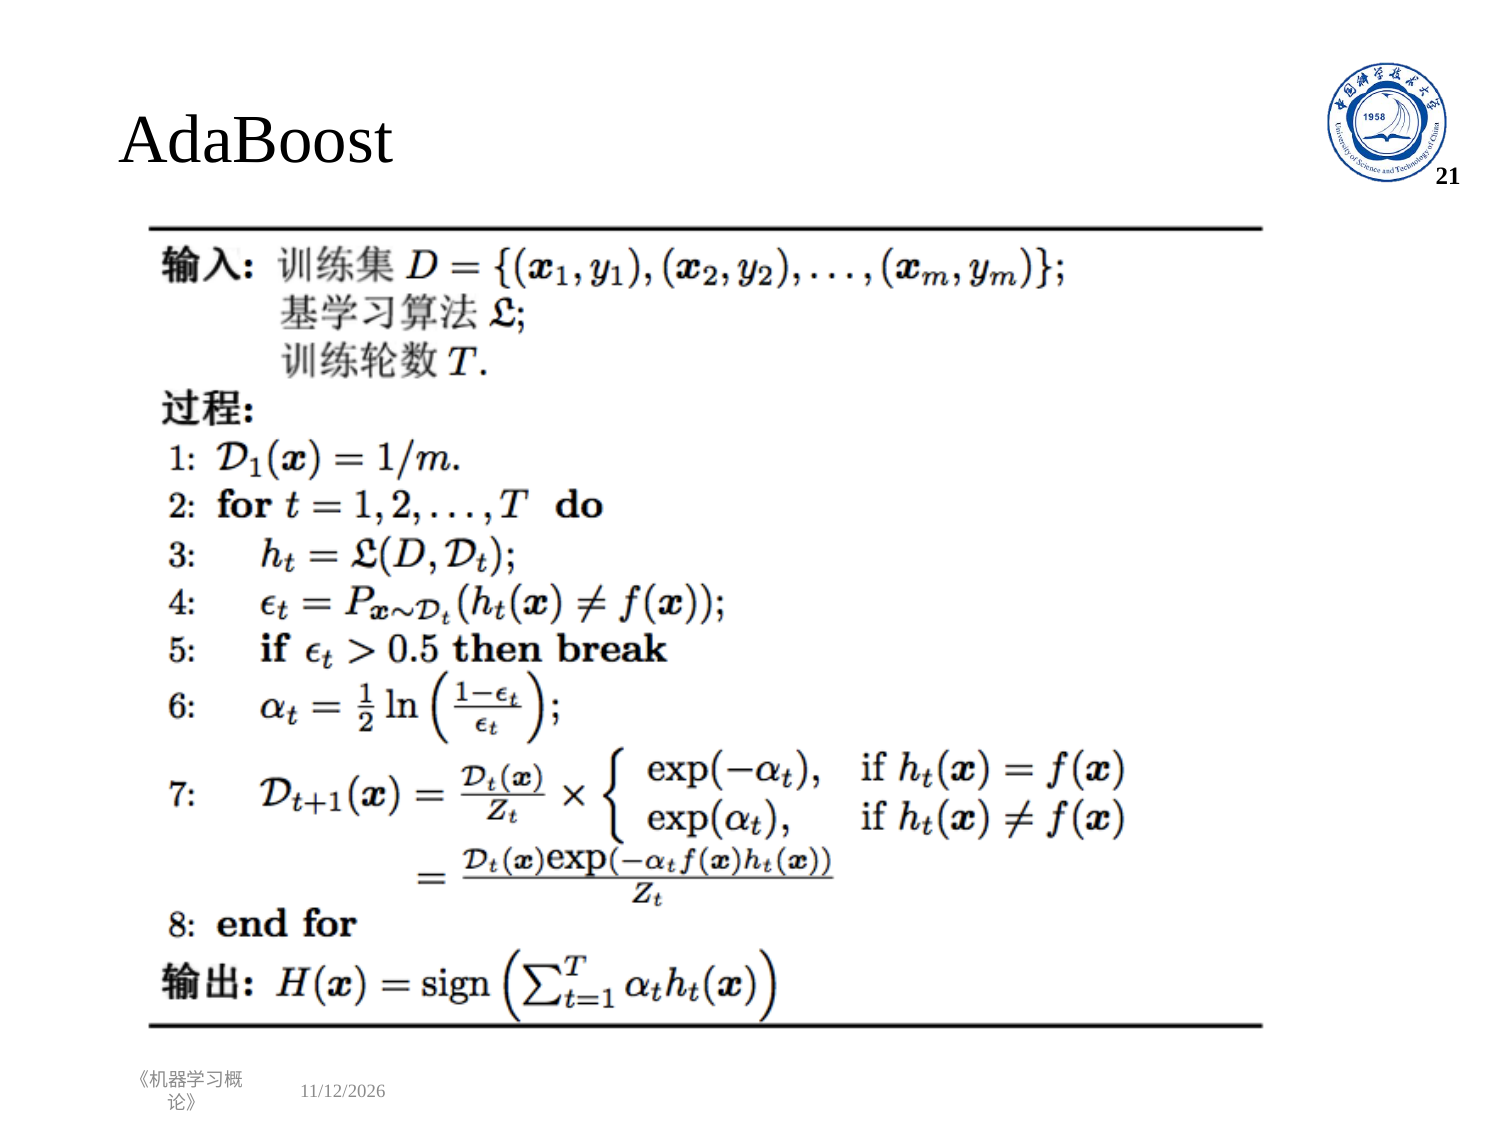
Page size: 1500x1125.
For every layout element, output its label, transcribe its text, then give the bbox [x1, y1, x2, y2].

title AdaBoost [103, 59, 1397, 221]
slide_number 21 [1372, 144, 1476, 205]
picture [1397, 59, 1450, 144]
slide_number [285, 1068, 422, 1113]
picture [127, 204, 1294, 1042]
footer 《机器学习概论》 [104, 1068, 270, 1113]
